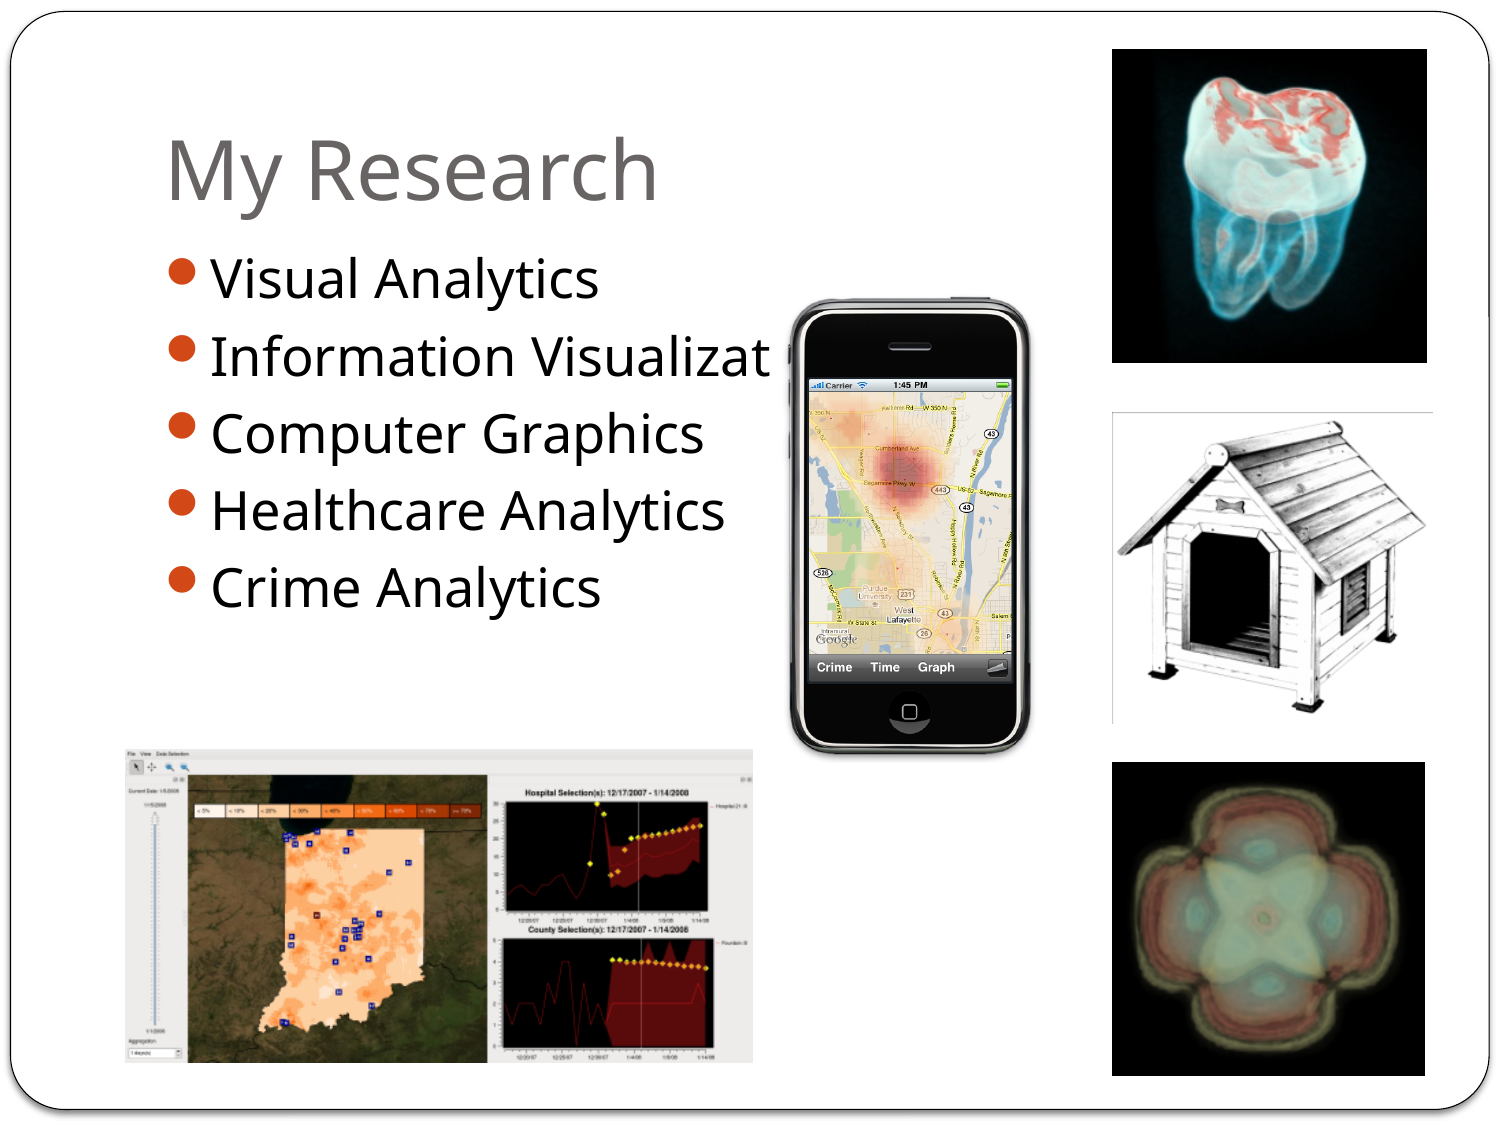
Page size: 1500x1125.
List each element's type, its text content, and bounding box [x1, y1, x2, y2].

picture [1112, 49, 1427, 363]
picture [124, 749, 753, 1063]
list Visual Analytics Information Visualization Computer Graphics Healthcare Analytics Crime Analytics [150, 237, 1425, 988]
title My Research [150, 45, 1425, 233]
picture [1112, 762, 1426, 1077]
picture [774, 287, 1041, 763]
picture [1112, 412, 1434, 724]
